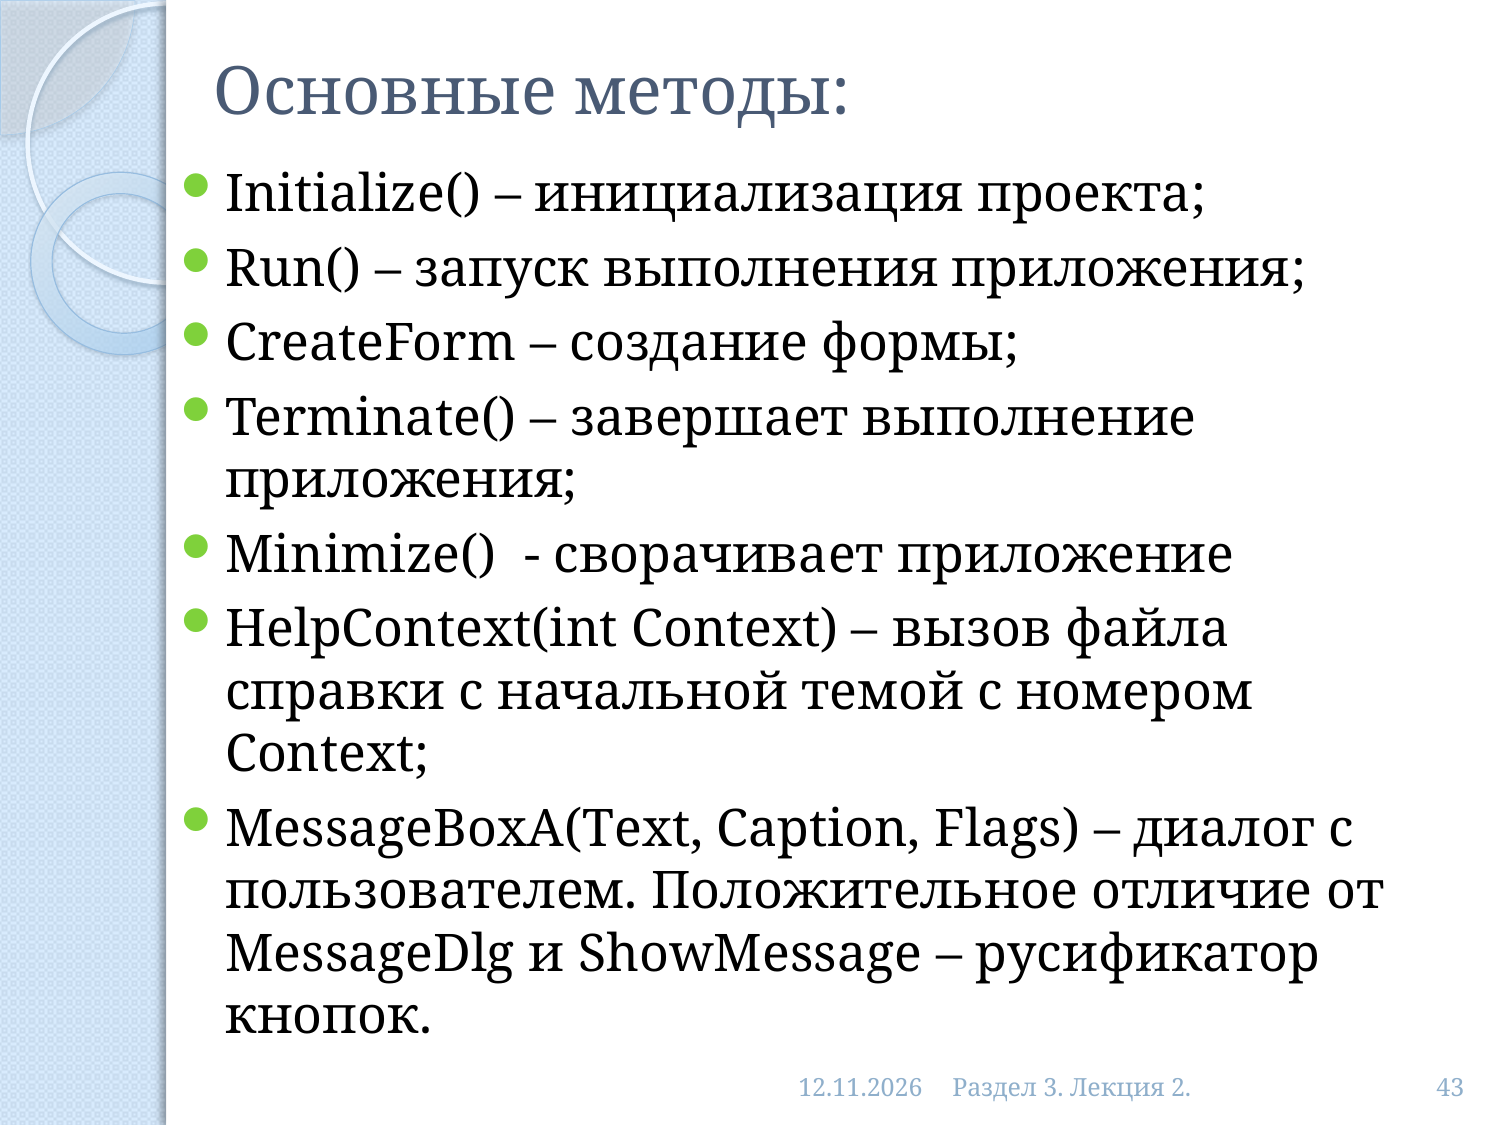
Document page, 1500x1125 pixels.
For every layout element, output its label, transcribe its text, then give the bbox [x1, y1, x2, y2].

footer Раздел 3. Лекция 2. [937, 1055, 1413, 1113]
list Initialize() – инициализация проекта; Run() – запуск выполнения приложения; CreateForm – создание формы; Terminate() – завершает выполнение приложения; Minimize() - сворачивает приложение HelpContext(int Context) – вызов файла справки с начальной темой с номером Context; MessageBoxA(Тext, Caption, Flags) – диалог с пользователем. Положительное отличие от MessageDlg и ShowMessage – русификатор кнопок. [152, 152, 1465, 1055]
title Основные методы: [199, 35, 1395, 141]
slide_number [587, 1055, 937, 1113]
slide_number 43 [1413, 1034, 1488, 1113]
